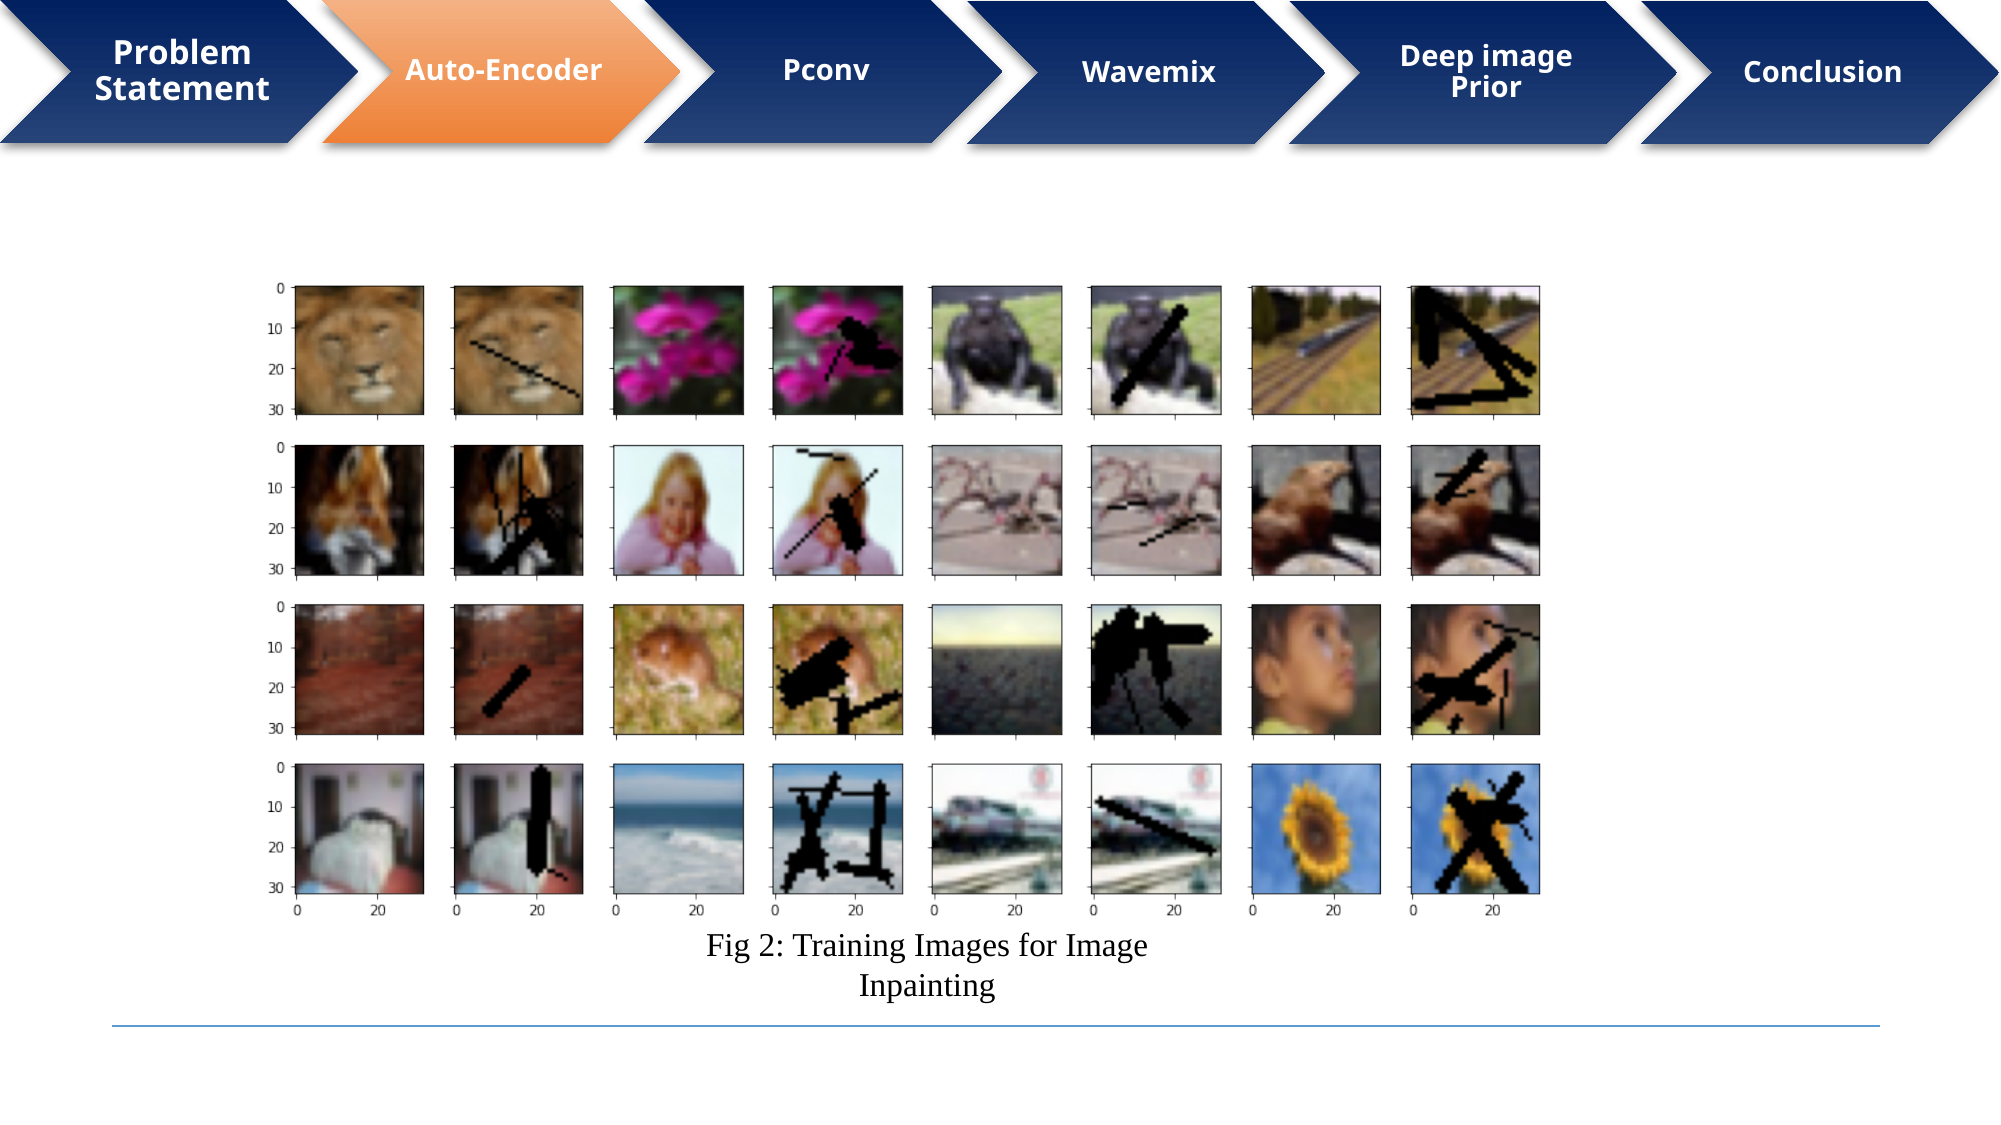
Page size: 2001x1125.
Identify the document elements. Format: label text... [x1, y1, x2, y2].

text_box Fig 2: Training Images for Image Inpainting [676, 938, 1178, 1011]
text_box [0, 0, 2000, 204]
picture [256, 272, 1550, 927]
